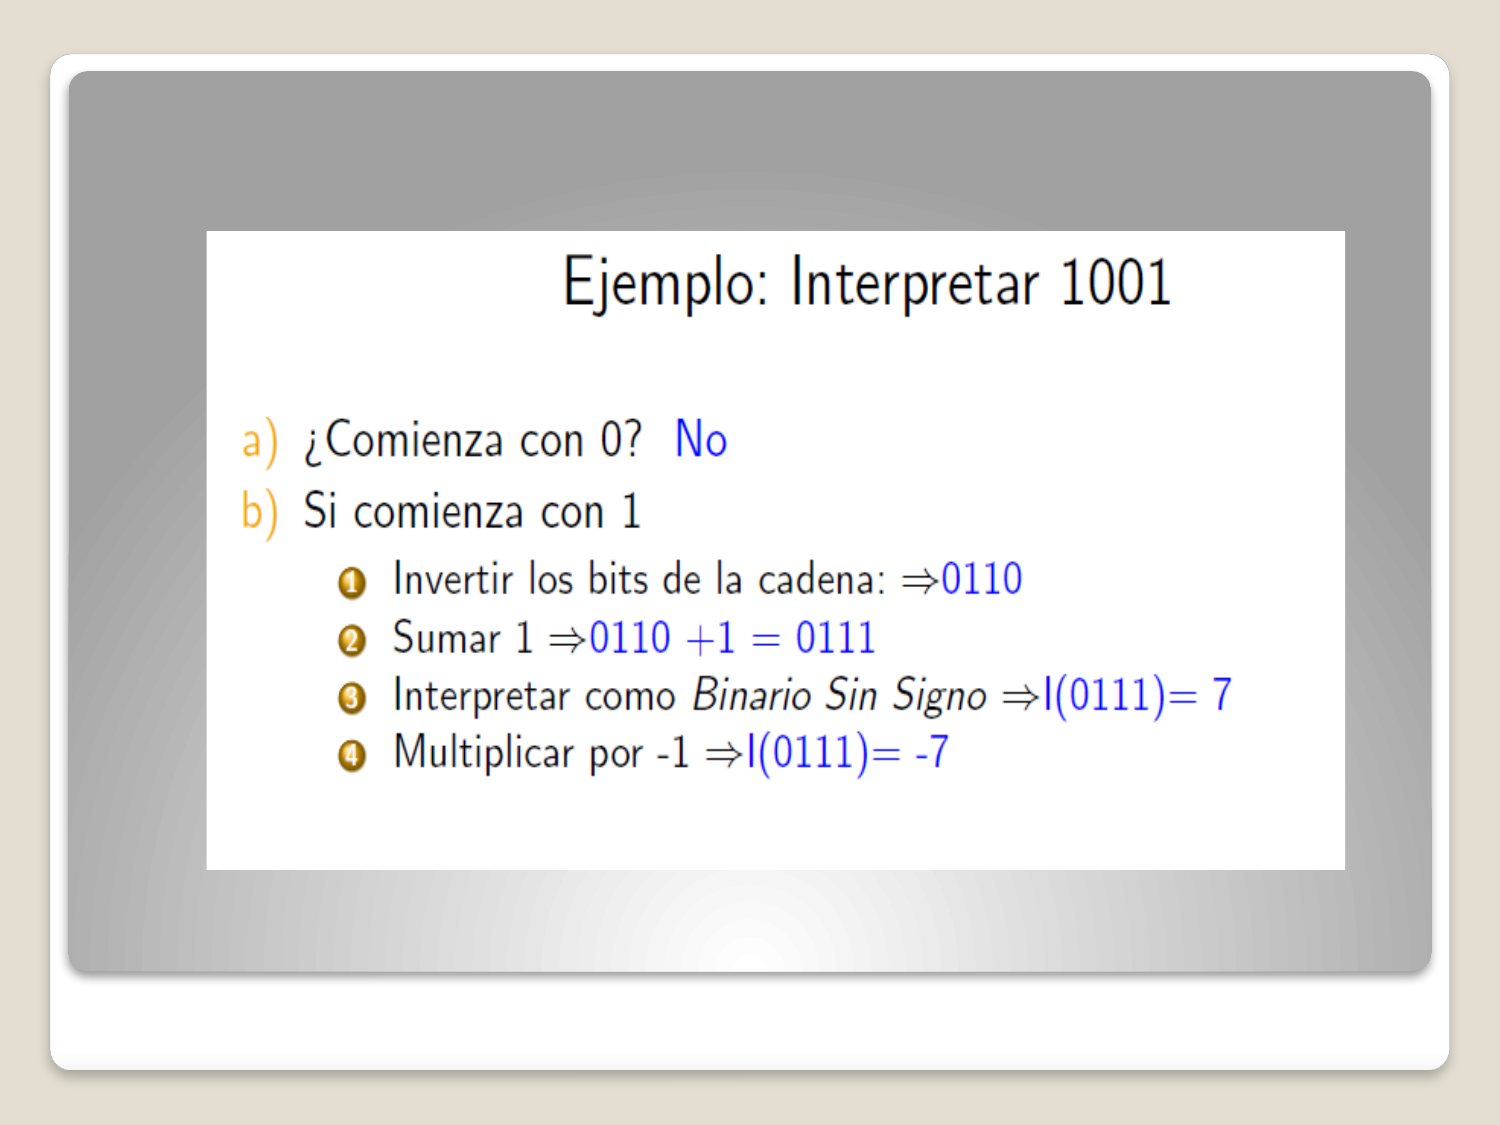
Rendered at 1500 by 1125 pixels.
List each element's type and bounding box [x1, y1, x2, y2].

picture [206, 231, 1346, 870]
